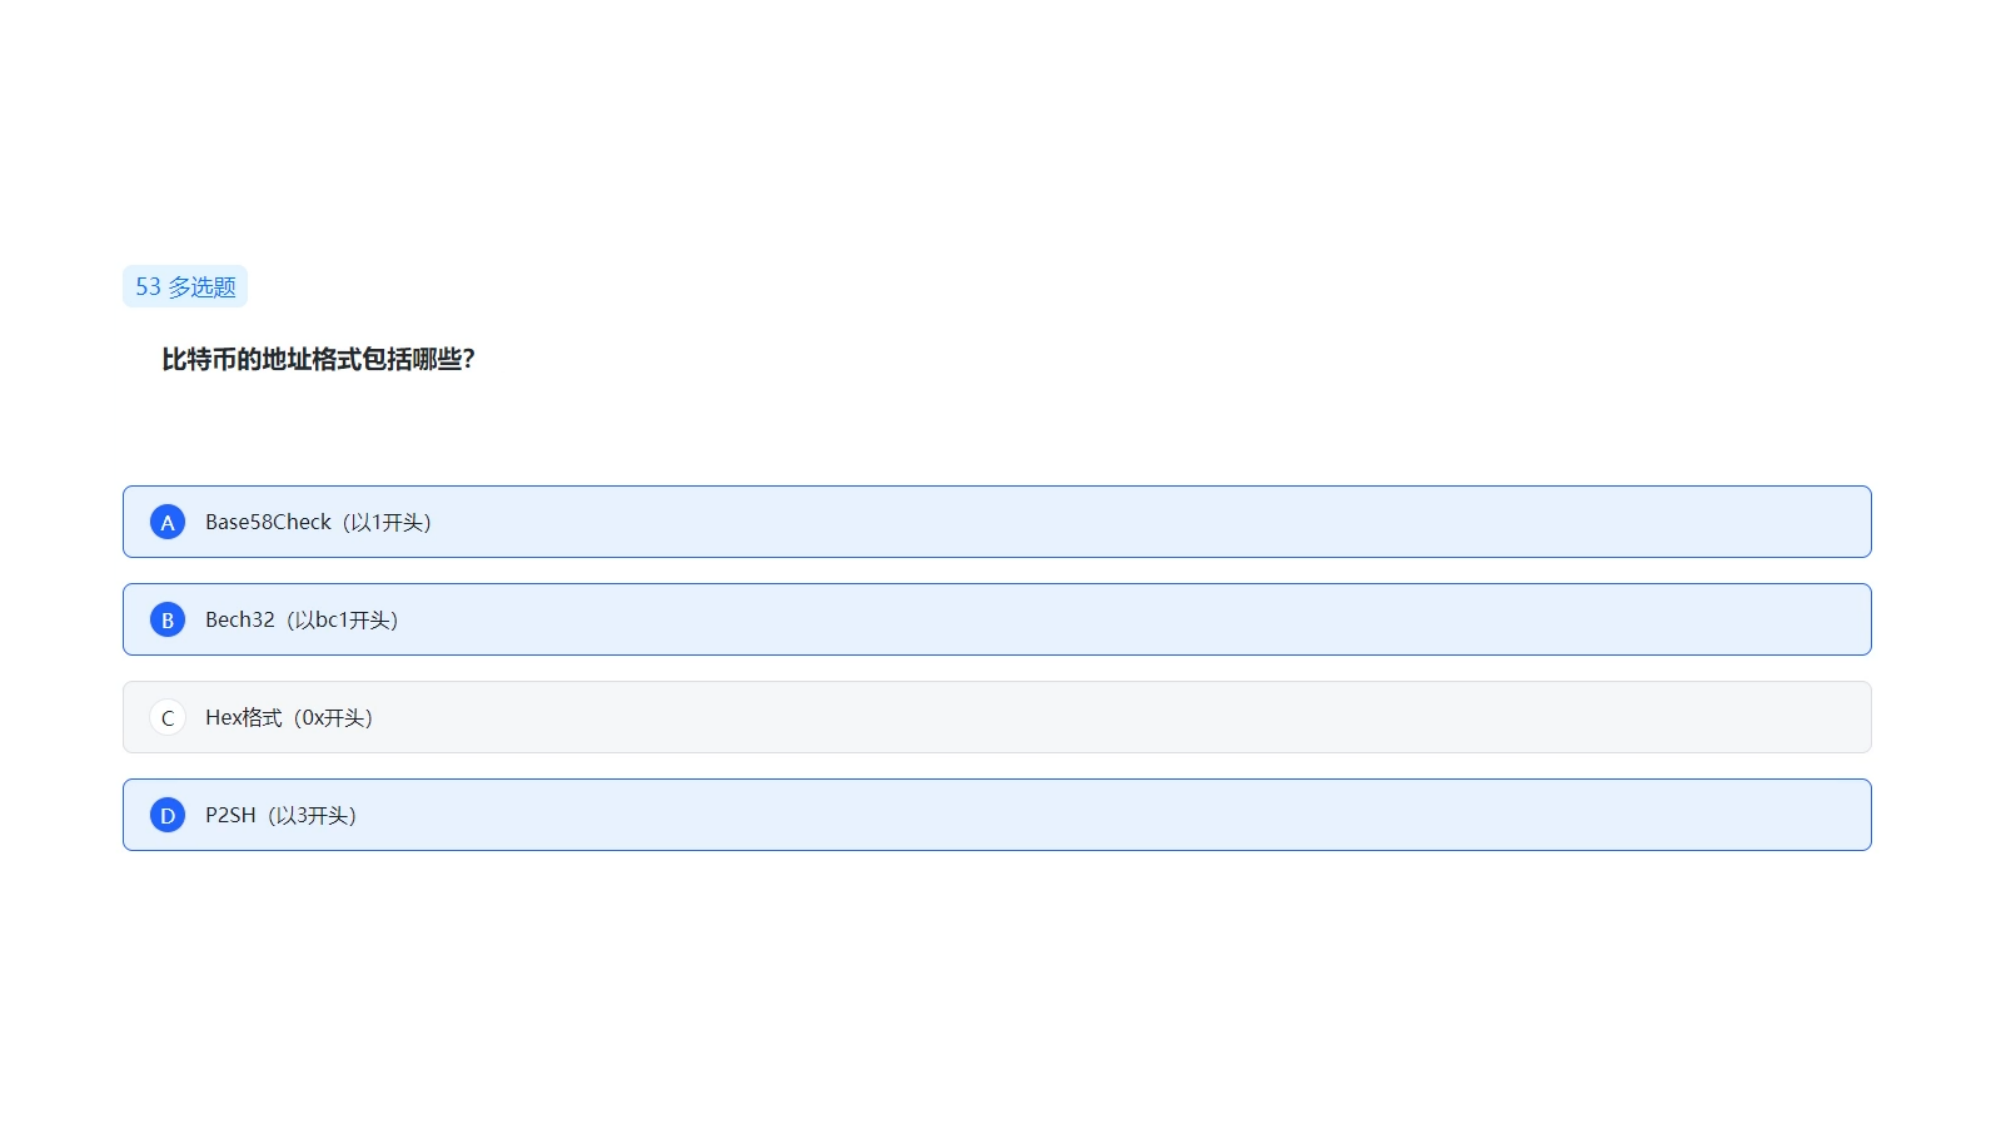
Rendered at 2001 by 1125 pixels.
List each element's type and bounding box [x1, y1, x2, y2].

picture [114, 260, 1886, 865]
